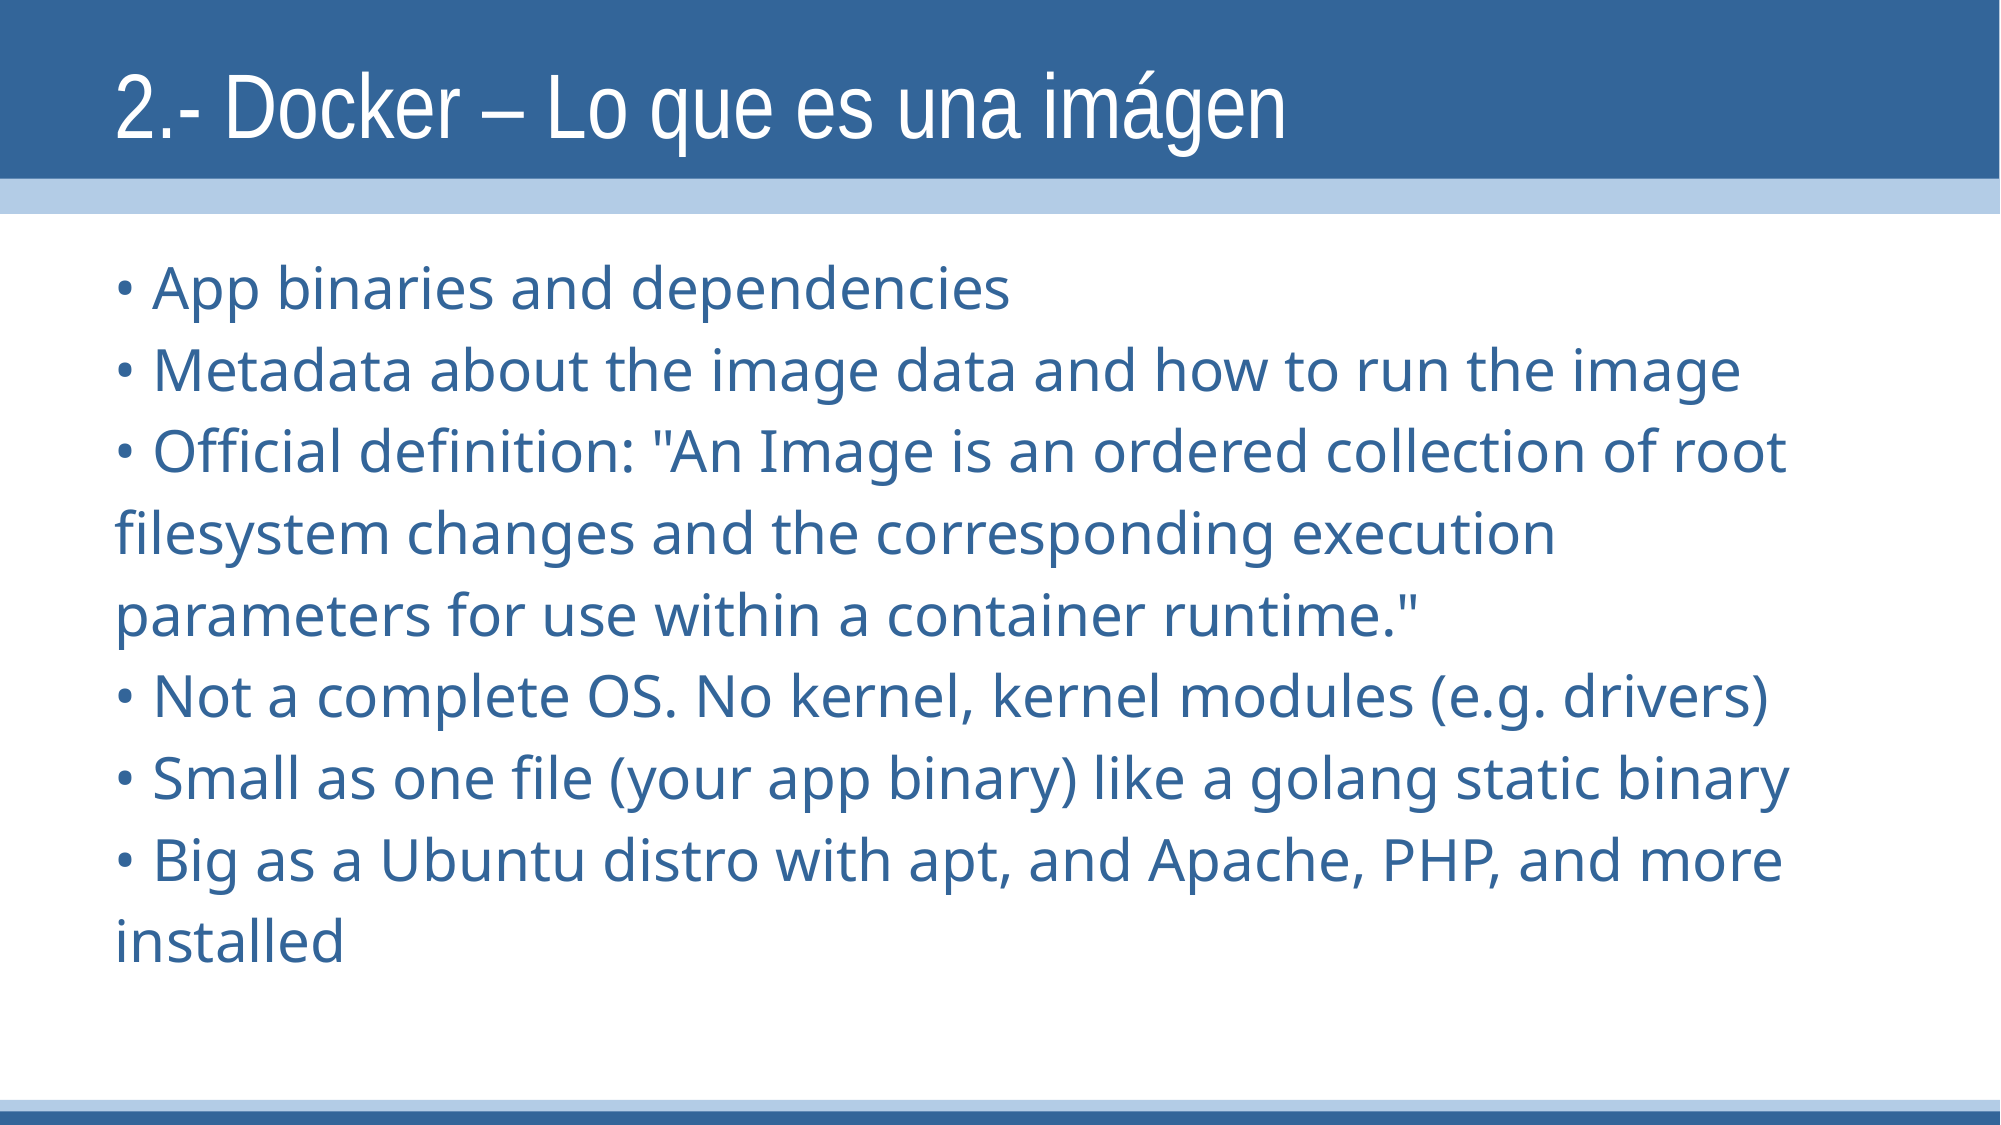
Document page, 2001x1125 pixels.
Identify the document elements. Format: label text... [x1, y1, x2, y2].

list • App binaries and dependencies • Metadata about the image data and how to run the image • Official definition: "An Image is an ordered collection of root filesystem changes and the corresponding execution parameters for use within a container runtime." • Not a complete OS. No kernel, kernel modules (e.g. drivers) • Small as one file (your app binary) like a golang static binary • Big as a Ubuntu distro with apt, and Apache, PHP, and more installed [99, 243, 1914, 1000]
title 2.- Docker – Lo que es una imágen [99, 42, 1914, 161]
